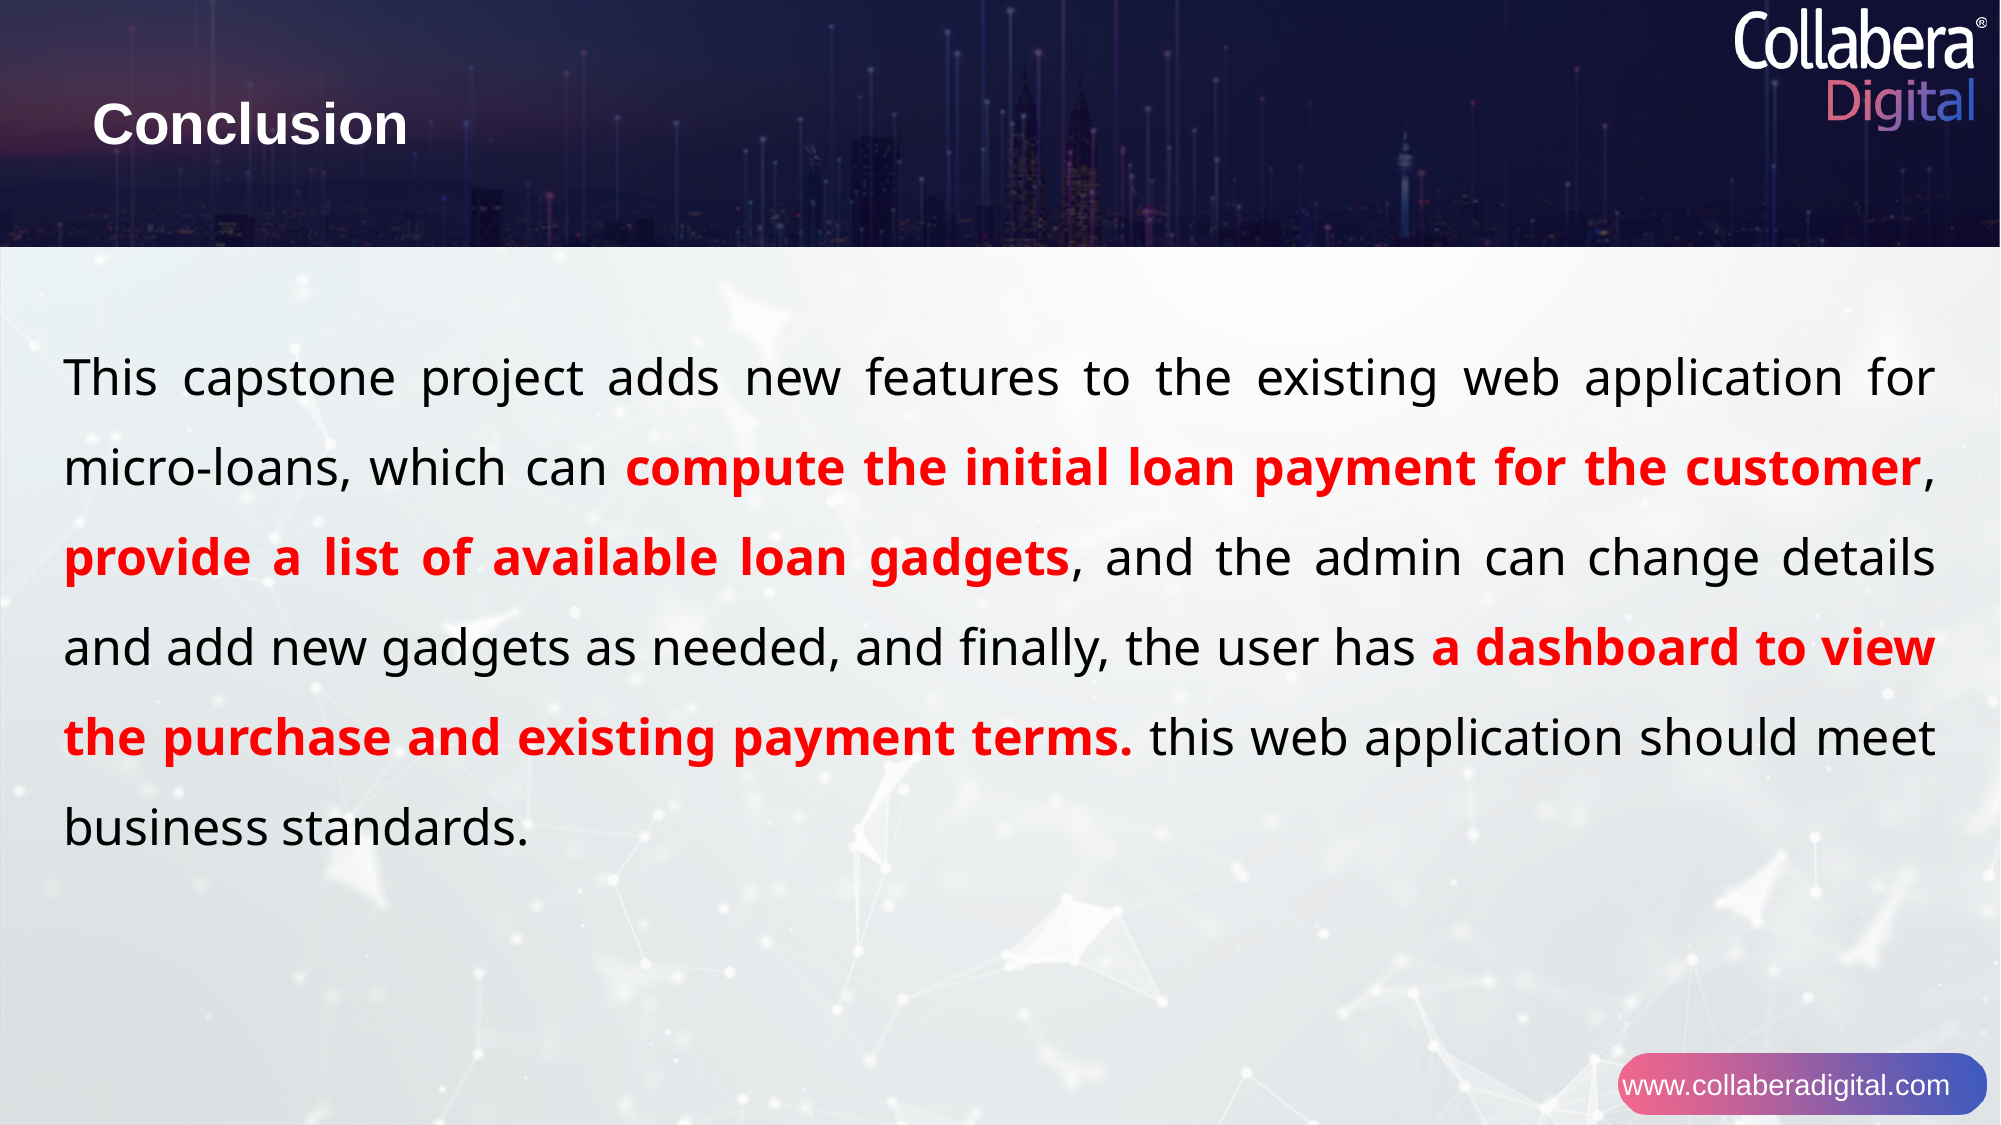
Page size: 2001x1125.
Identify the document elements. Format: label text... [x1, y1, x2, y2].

picture [0, 0, 2000, 1125]
text_box This capstone project adds new features to the existing web application for micro-loans, which can compute the initial loan payment for the customer, provide a list of available loan gadgets, and the admin can change details and add new gadgets as needed, and finally, the user has a dashboard to view the purchase and existing payment terms. this web application should meet business standards. [48, 308, 1952, 863]
text_box Conclusion [48, 78, 454, 164]
